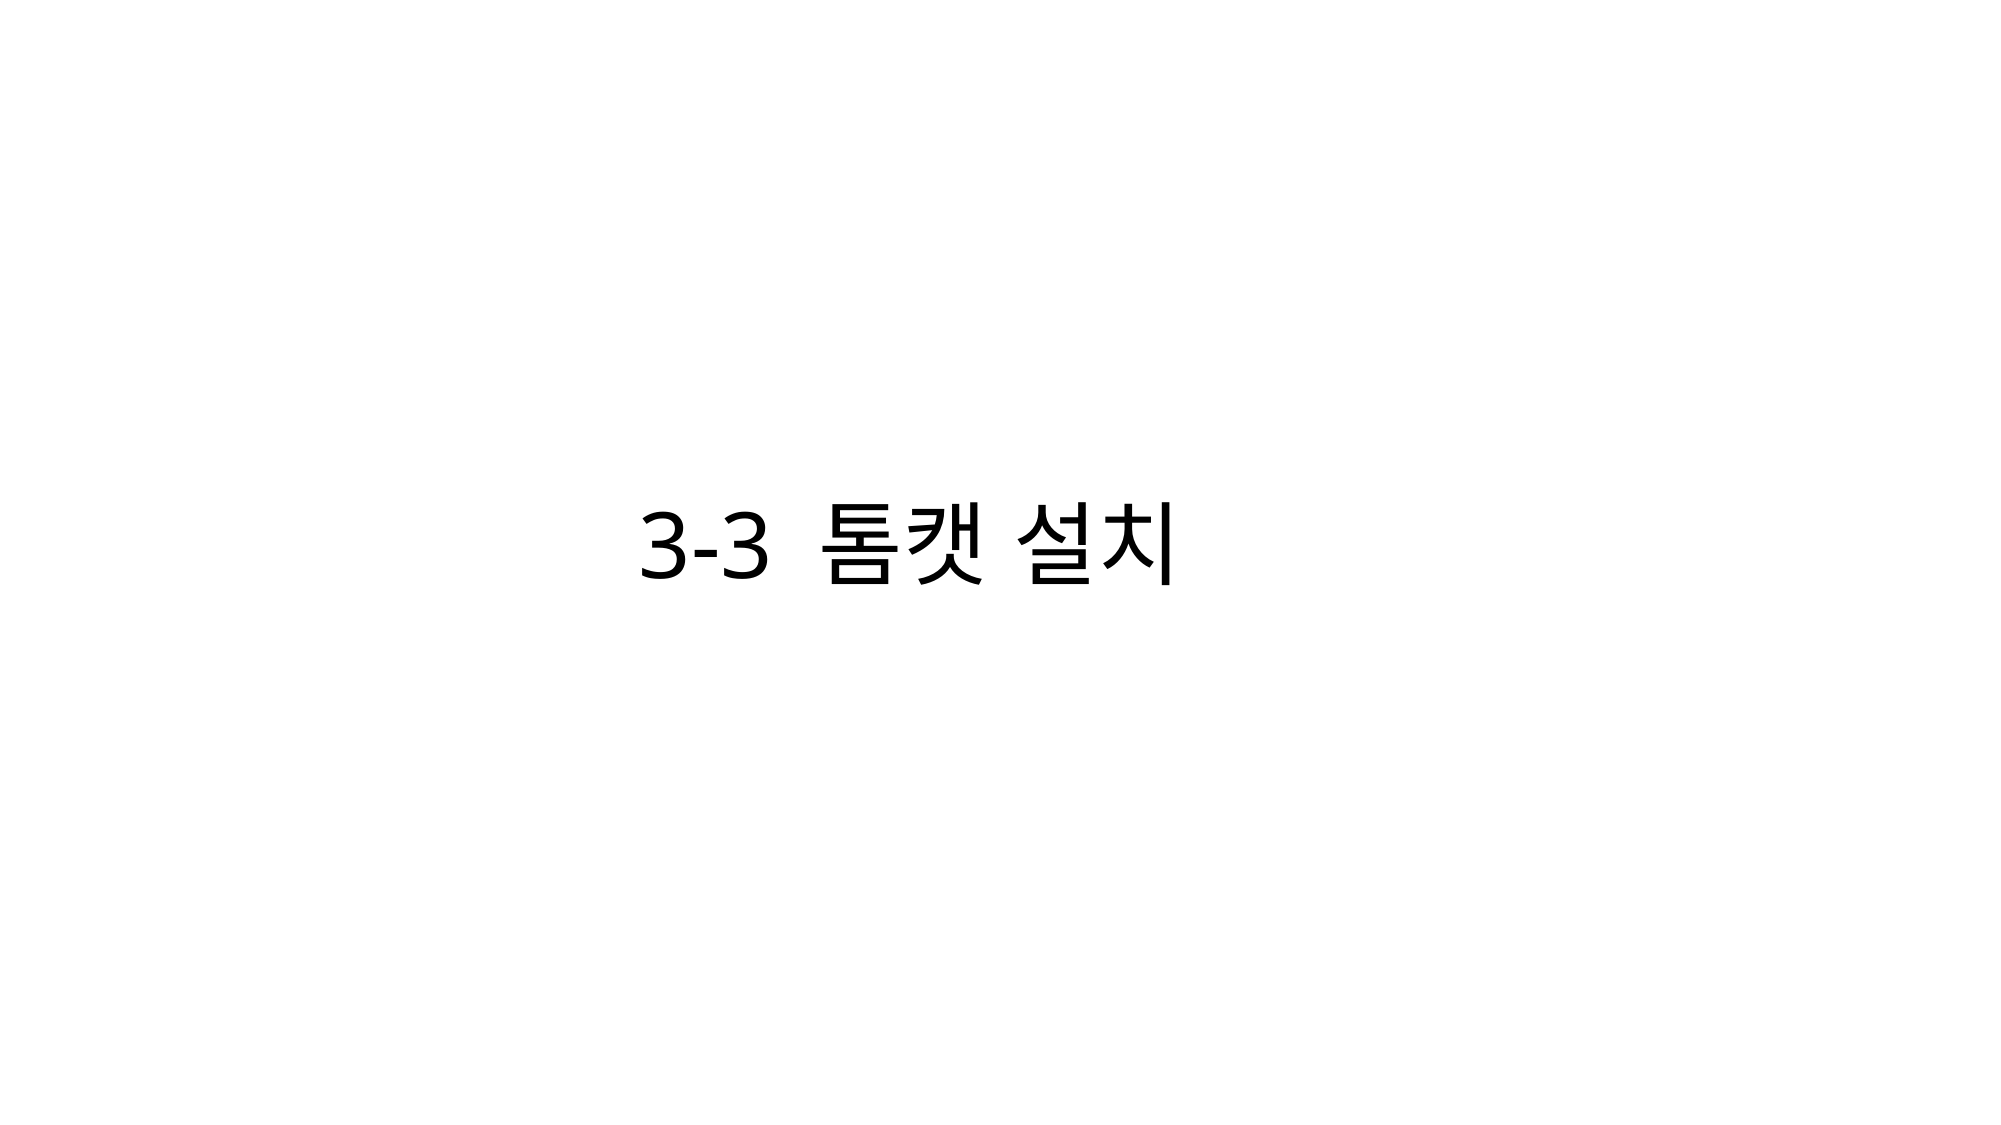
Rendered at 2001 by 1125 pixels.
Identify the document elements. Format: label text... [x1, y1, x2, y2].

text_box 3-3 톰캣 설치 [623, 352, 2000, 745]
